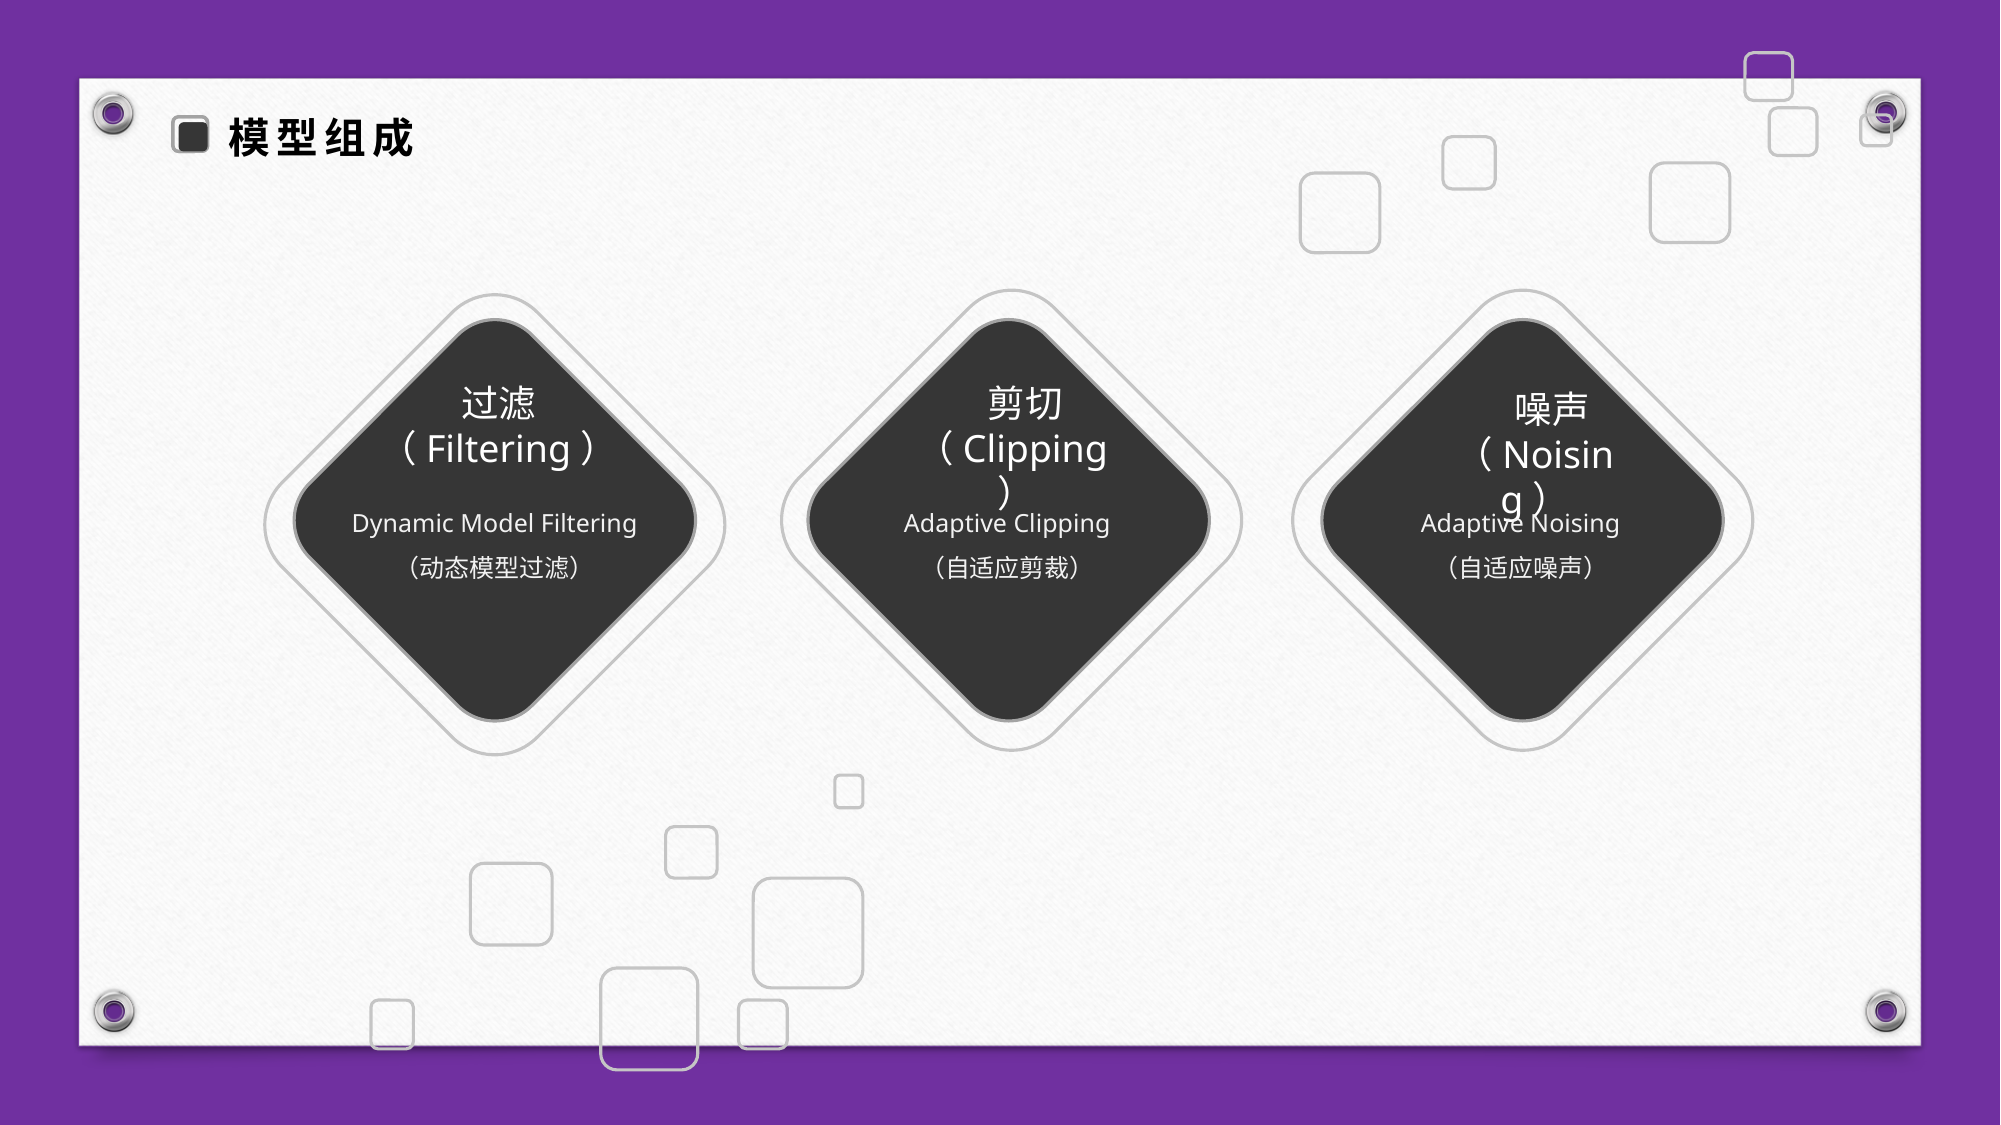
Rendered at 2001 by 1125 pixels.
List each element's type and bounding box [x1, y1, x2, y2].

text_box [751, 876, 865, 990]
text_box [172, 103, 550, 170]
text_box [400, 293, 589, 362]
text_box [391, 678, 599, 757]
text_box [1743, 51, 1794, 102]
text_box [1648, 161, 1732, 244]
text_box [1424, 288, 1622, 362]
text_box [1298, 171, 1382, 254]
text_box [668, 441, 727, 609]
text_box [263, 441, 321, 608]
text_box [664, 825, 719, 880]
text_box [1694, 434, 1755, 606]
text_box [1441, 135, 1497, 191]
picture [0, 0, 2000, 1125]
text_box [913, 288, 1111, 362]
text_box [599, 966, 700, 1072]
text_box [1767, 106, 1819, 157]
text_box [172, 116, 208, 152]
text_box [1859, 113, 1893, 148]
text_box [834, 362, 1181, 678]
text_box [369, 998, 415, 1051]
text_box [1291, 438, 1348, 603]
text_box [780, 441, 834, 600]
text_box [1181, 432, 1243, 608]
text_box [912, 678, 1111, 752]
text_box [833, 773, 865, 810]
text_box [1348, 362, 1694, 678]
text_box [737, 998, 789, 1051]
text_box [321, 362, 668, 678]
text_box [1423, 678, 1622, 752]
text_box [469, 861, 554, 947]
